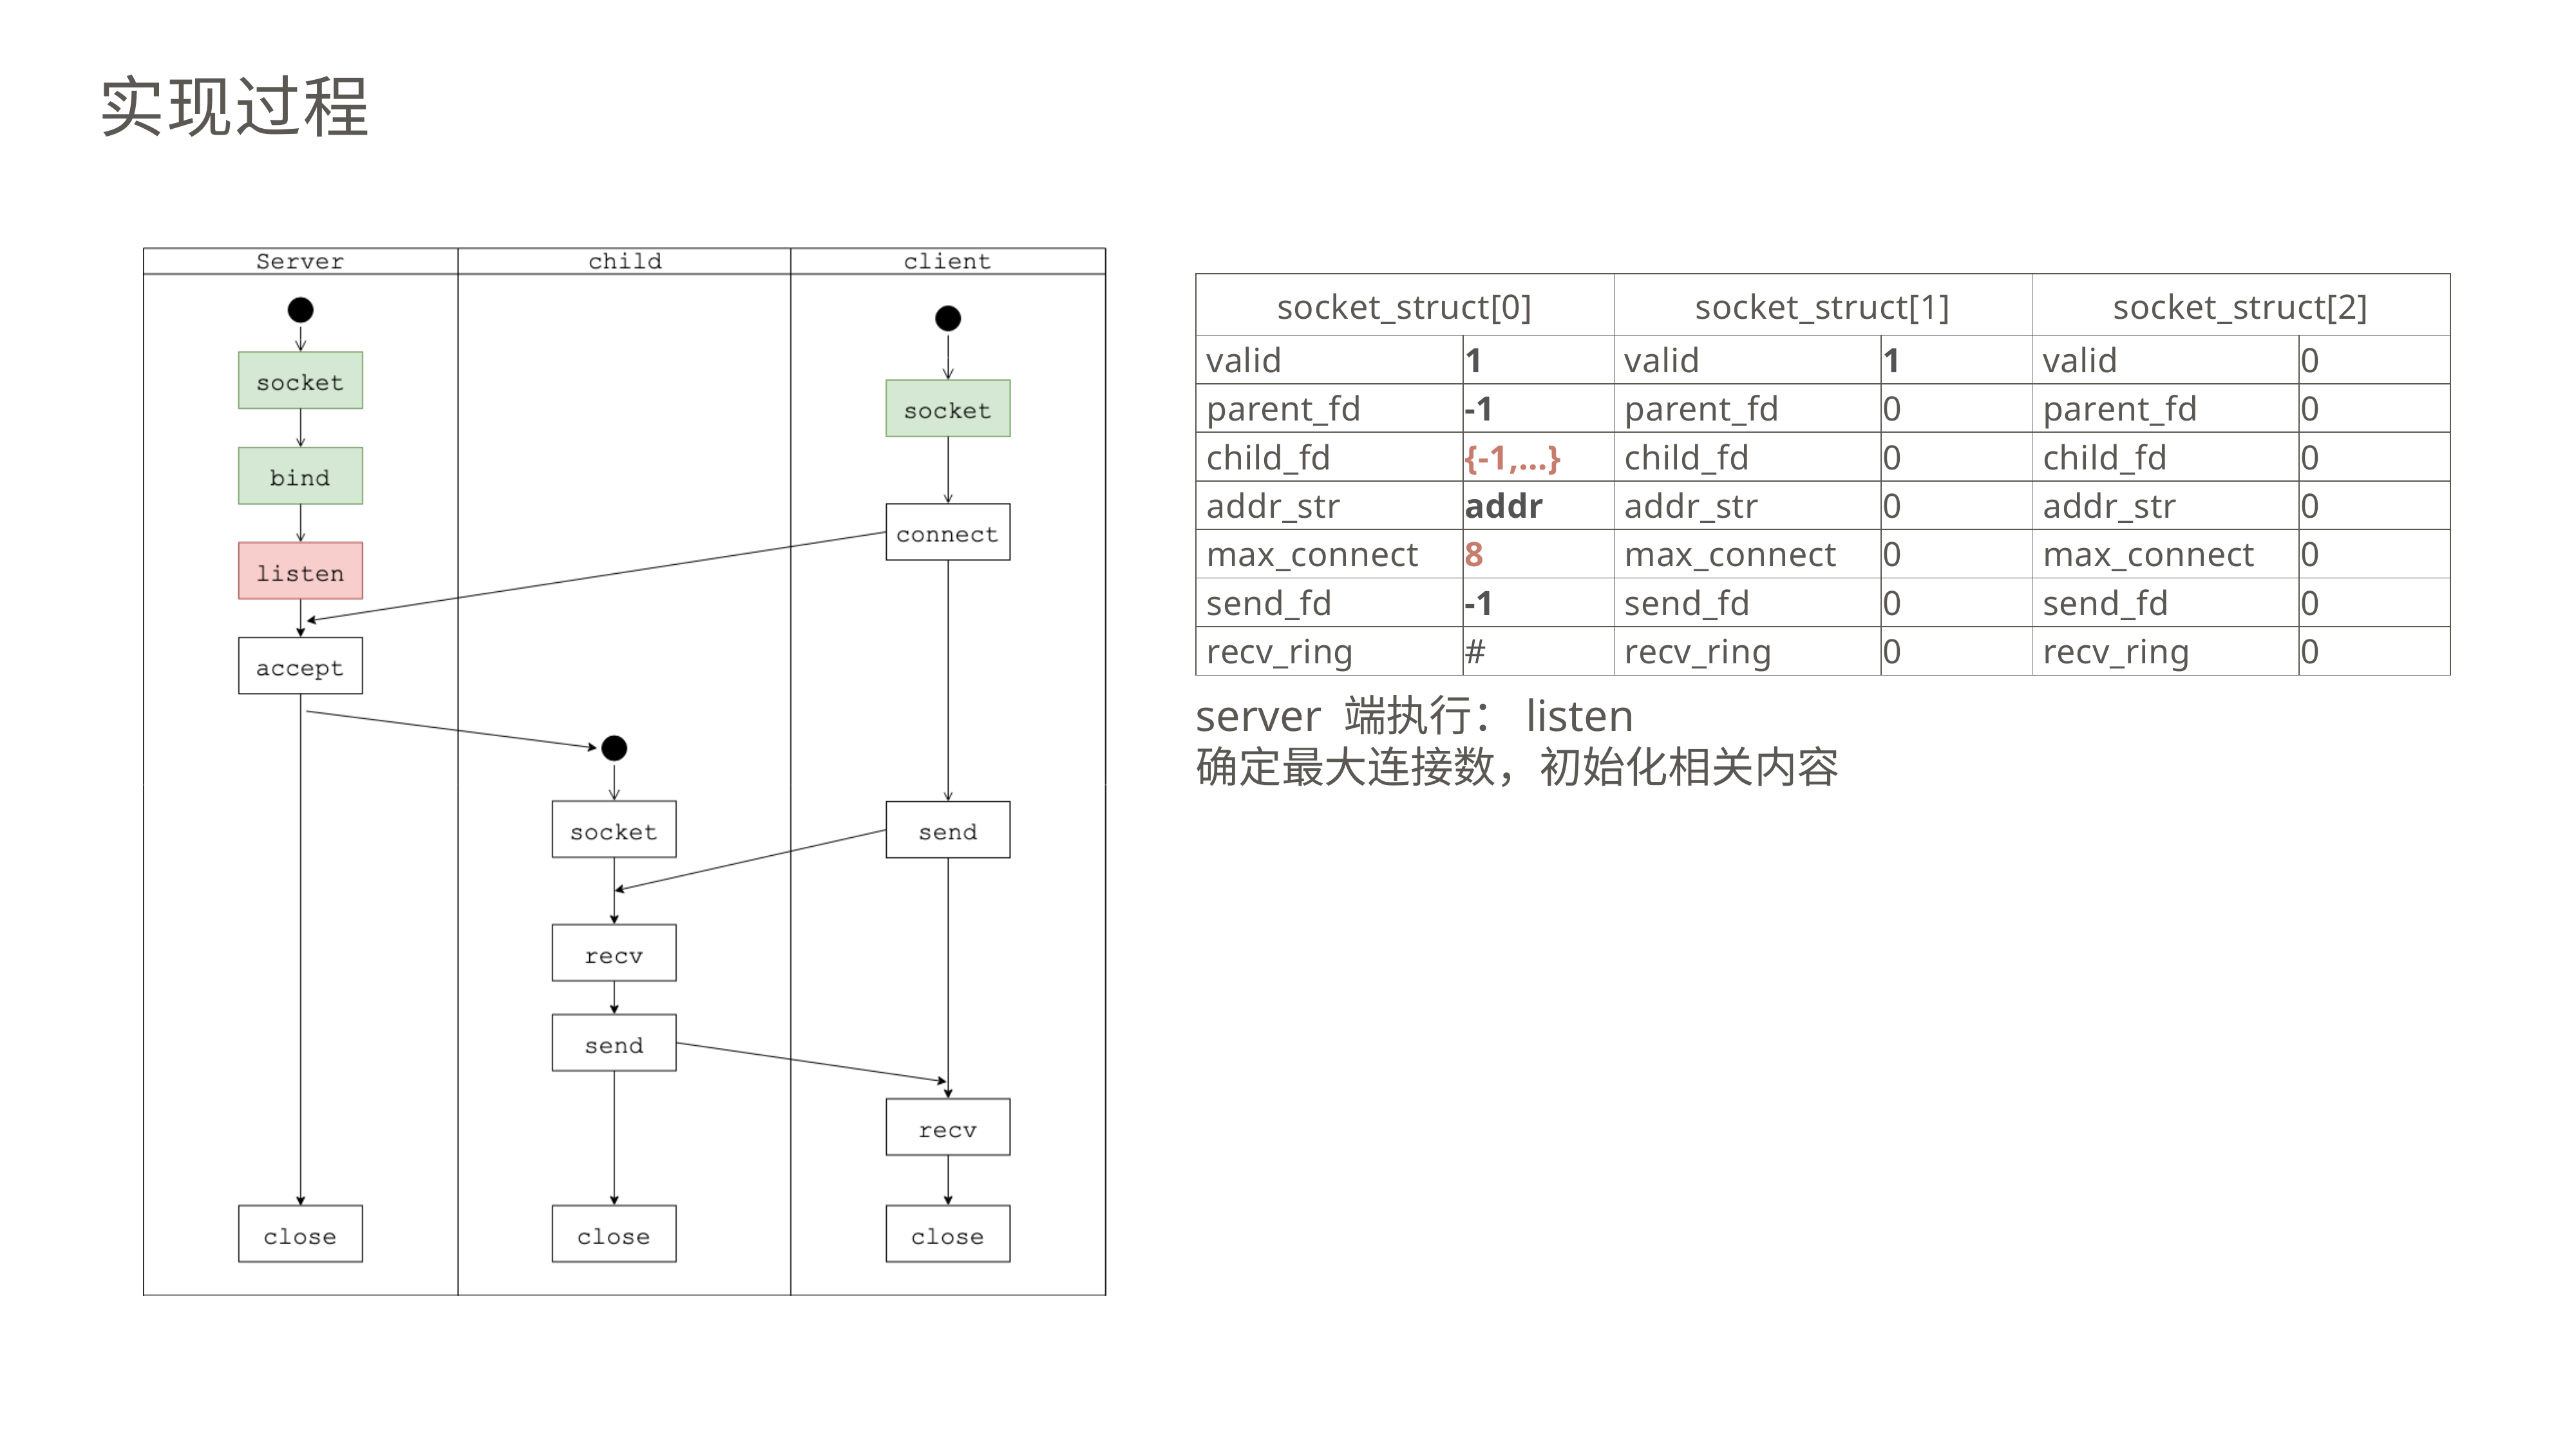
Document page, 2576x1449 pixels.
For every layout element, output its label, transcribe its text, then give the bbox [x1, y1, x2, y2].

table_cell addr_str [1197, 482, 1463, 529]
table_cell send_fd [1615, 578, 1880, 626]
table_cell 0 [1882, 530, 2032, 578]
text_box server 端执行：listen 确定最大连接数，初始化相关内容 [1188, 681, 2357, 799]
table_cell addr [1464, 482, 1614, 529]
table_cell {-1,…} [1464, 433, 1614, 480]
table_cell child_fd [2032, 433, 2298, 480]
table_cell -1 [1464, 578, 1614, 626]
table_cell 0 [2300, 627, 2450, 675]
table_cell 0 [1882, 482, 2032, 529]
table_cell 0 [1882, 384, 2032, 431]
table_cell valid [2032, 336, 2298, 383]
table_cell send_fd [2032, 578, 2298, 626]
table_cell parent_fd [2032, 384, 2298, 431]
table_cell recv_ring [2032, 627, 2298, 675]
table_cell 0 [2300, 433, 2450, 480]
picture [143, 247, 1106, 1296]
table_cell 0 [2300, 384, 2450, 431]
table_cell -1 [1464, 384, 1614, 431]
table_cell max_connect [1197, 530, 1463, 578]
table_cell 0 [2300, 482, 2450, 529]
table_cell parent_fd [1615, 384, 1880, 431]
table_cell 0 [1882, 578, 2032, 626]
text_box 实现过程 [93, 59, 375, 150]
table_cell child_fd [1615, 433, 1880, 480]
table_cell addr_str [2032, 482, 2298, 529]
table_header socket_struct[2] [2032, 274, 2450, 335]
table_cell recv_ring [1197, 627, 1463, 675]
table_cell # [1464, 627, 1614, 675]
table_cell send_fd [1197, 578, 1463, 626]
table_cell child_fd [1197, 433, 1463, 480]
table_cell 1 [1882, 336, 2032, 383]
table_header socket_struct[0] [1197, 274, 1614, 335]
table_cell max_connect [2032, 530, 2298, 578]
table_cell max_connect [1615, 530, 1880, 578]
table_cell 1 [1464, 336, 1614, 383]
table_cell 0 [1882, 627, 2032, 675]
table_cell parent_fd [1197, 384, 1463, 431]
table_cell 0 [2300, 336, 2450, 383]
table_cell 0 [2300, 530, 2450, 578]
table_cell valid [1615, 336, 1880, 383]
table_header socket_struct[1] [1615, 274, 2032, 335]
table_cell valid [1197, 336, 1463, 383]
table_cell 8 [1464, 530, 1614, 578]
table_cell 0 [2300, 578, 2450, 626]
table_cell addr_str [1615, 482, 1880, 529]
table_cell 0 [1882, 433, 2032, 480]
table_cell recv_ring [1615, 627, 1880, 675]
